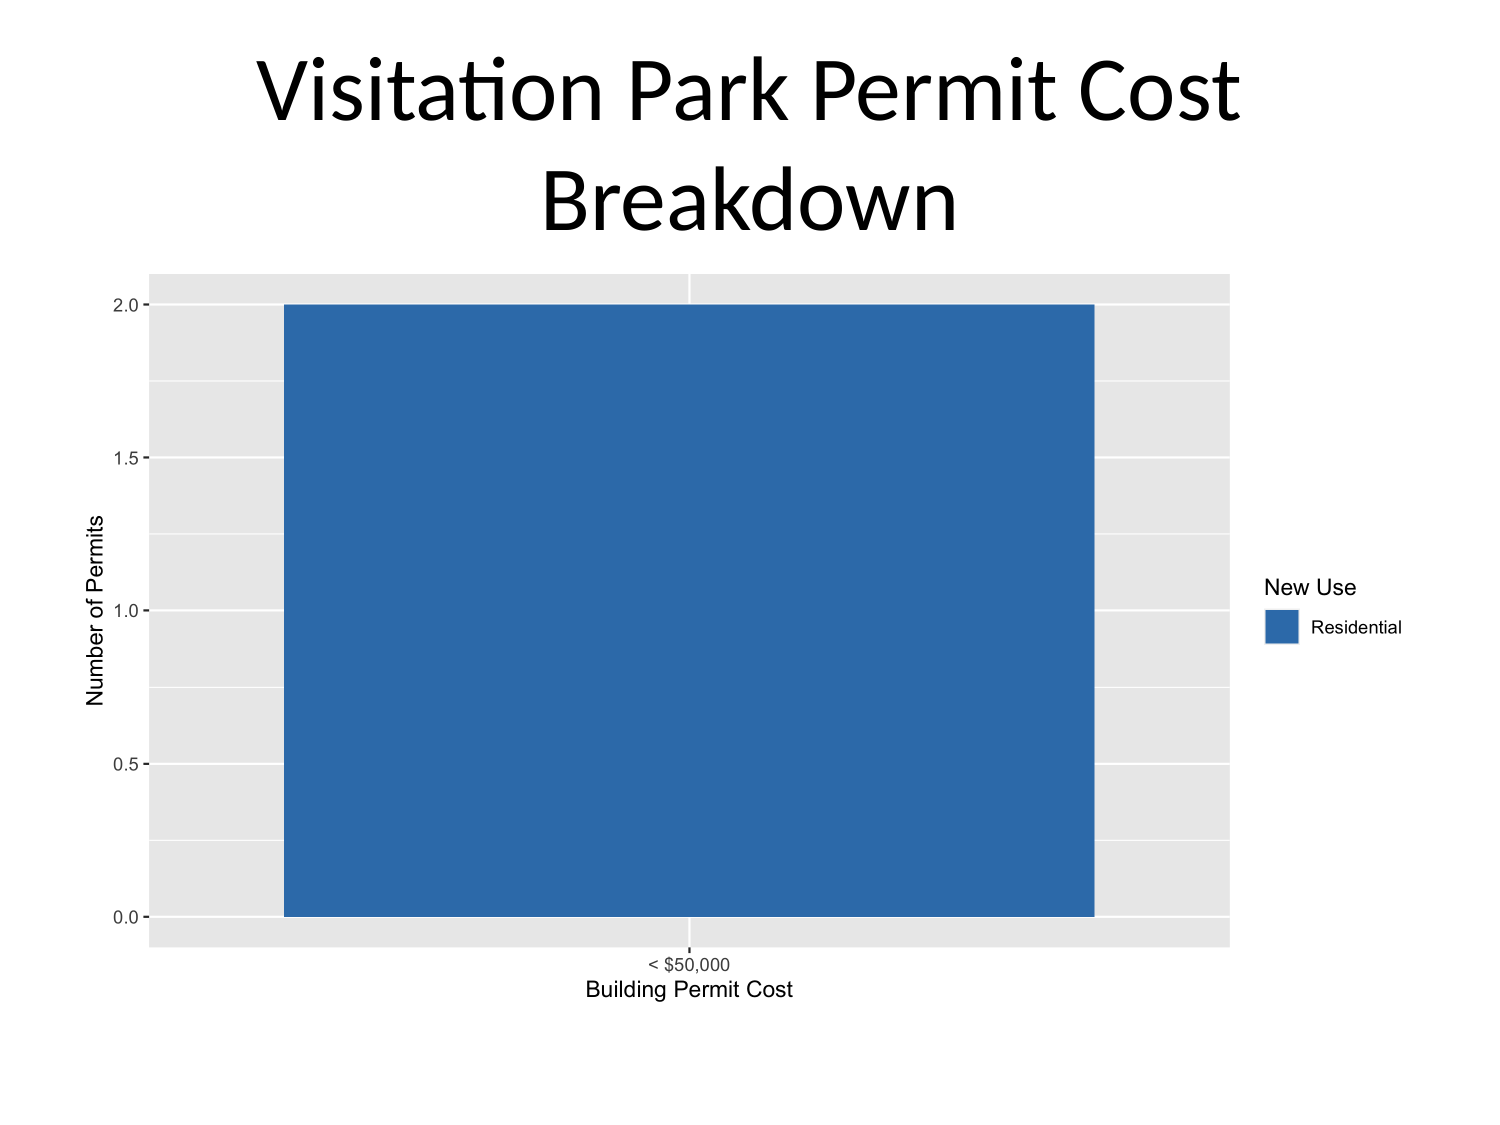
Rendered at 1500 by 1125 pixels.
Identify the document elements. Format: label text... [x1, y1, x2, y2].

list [74, 262, 1426, 1013]
title Visitation Park Permit Cost Breakdown [75, 45, 1425, 233]
